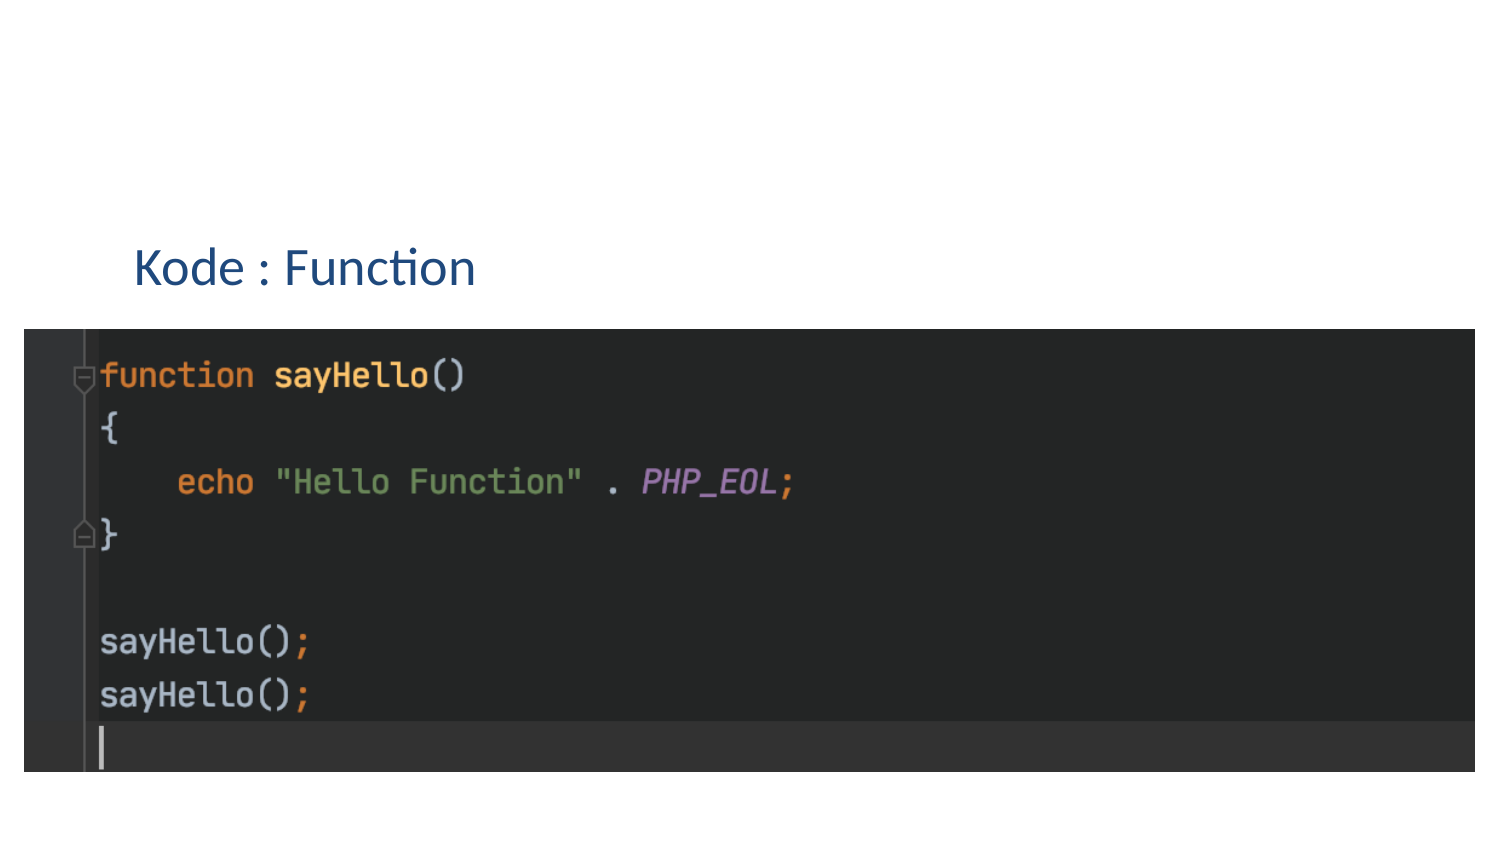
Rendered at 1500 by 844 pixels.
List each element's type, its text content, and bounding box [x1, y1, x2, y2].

title Kode : Function [119, 216, 1381, 305]
picture [24, 328, 1476, 773]
